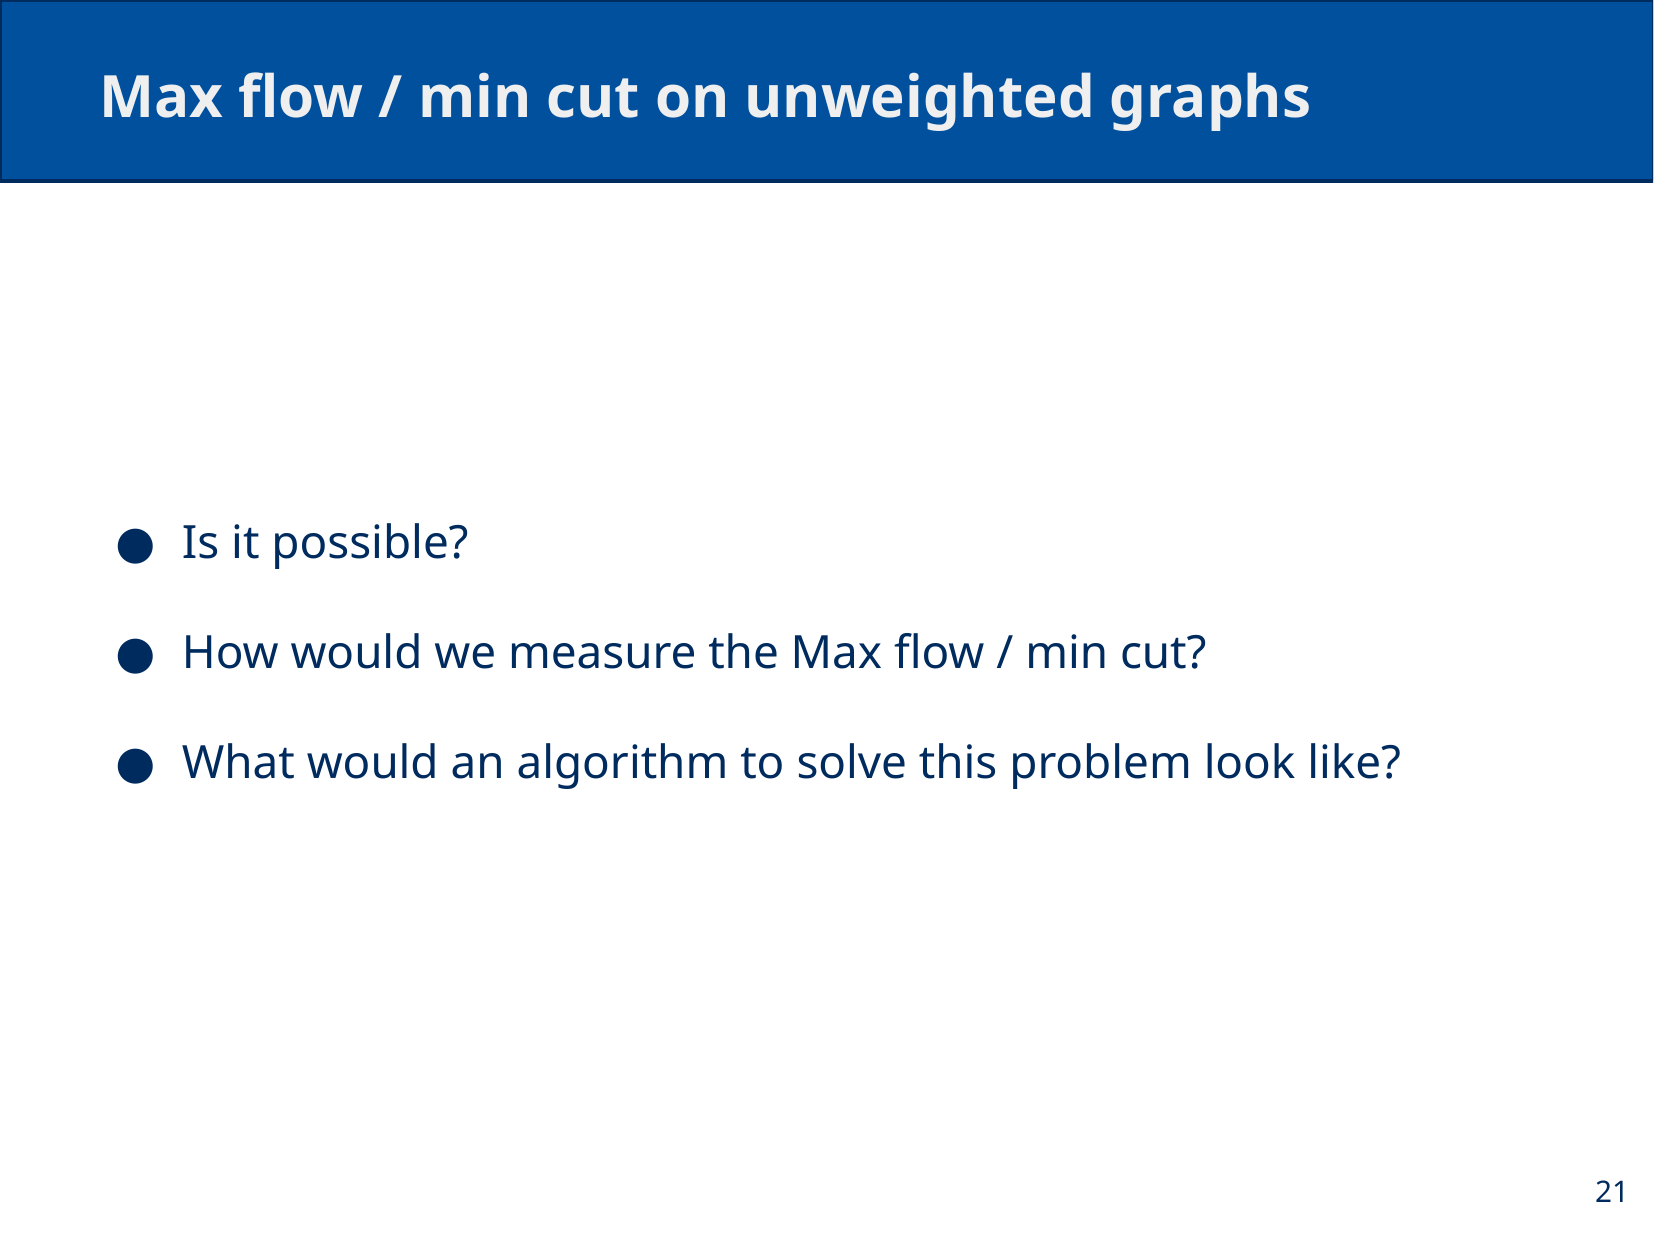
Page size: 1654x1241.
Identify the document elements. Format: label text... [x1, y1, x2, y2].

title Max flow / min cut on unweighted graphs [82, 36, 1571, 146]
slide_number 21 [1546, 1145, 1647, 1241]
list Is it possible? How would we measure the Max flow / min cut? What would an algorithm to solve this problem look like? [82, 441, 1571, 1188]
